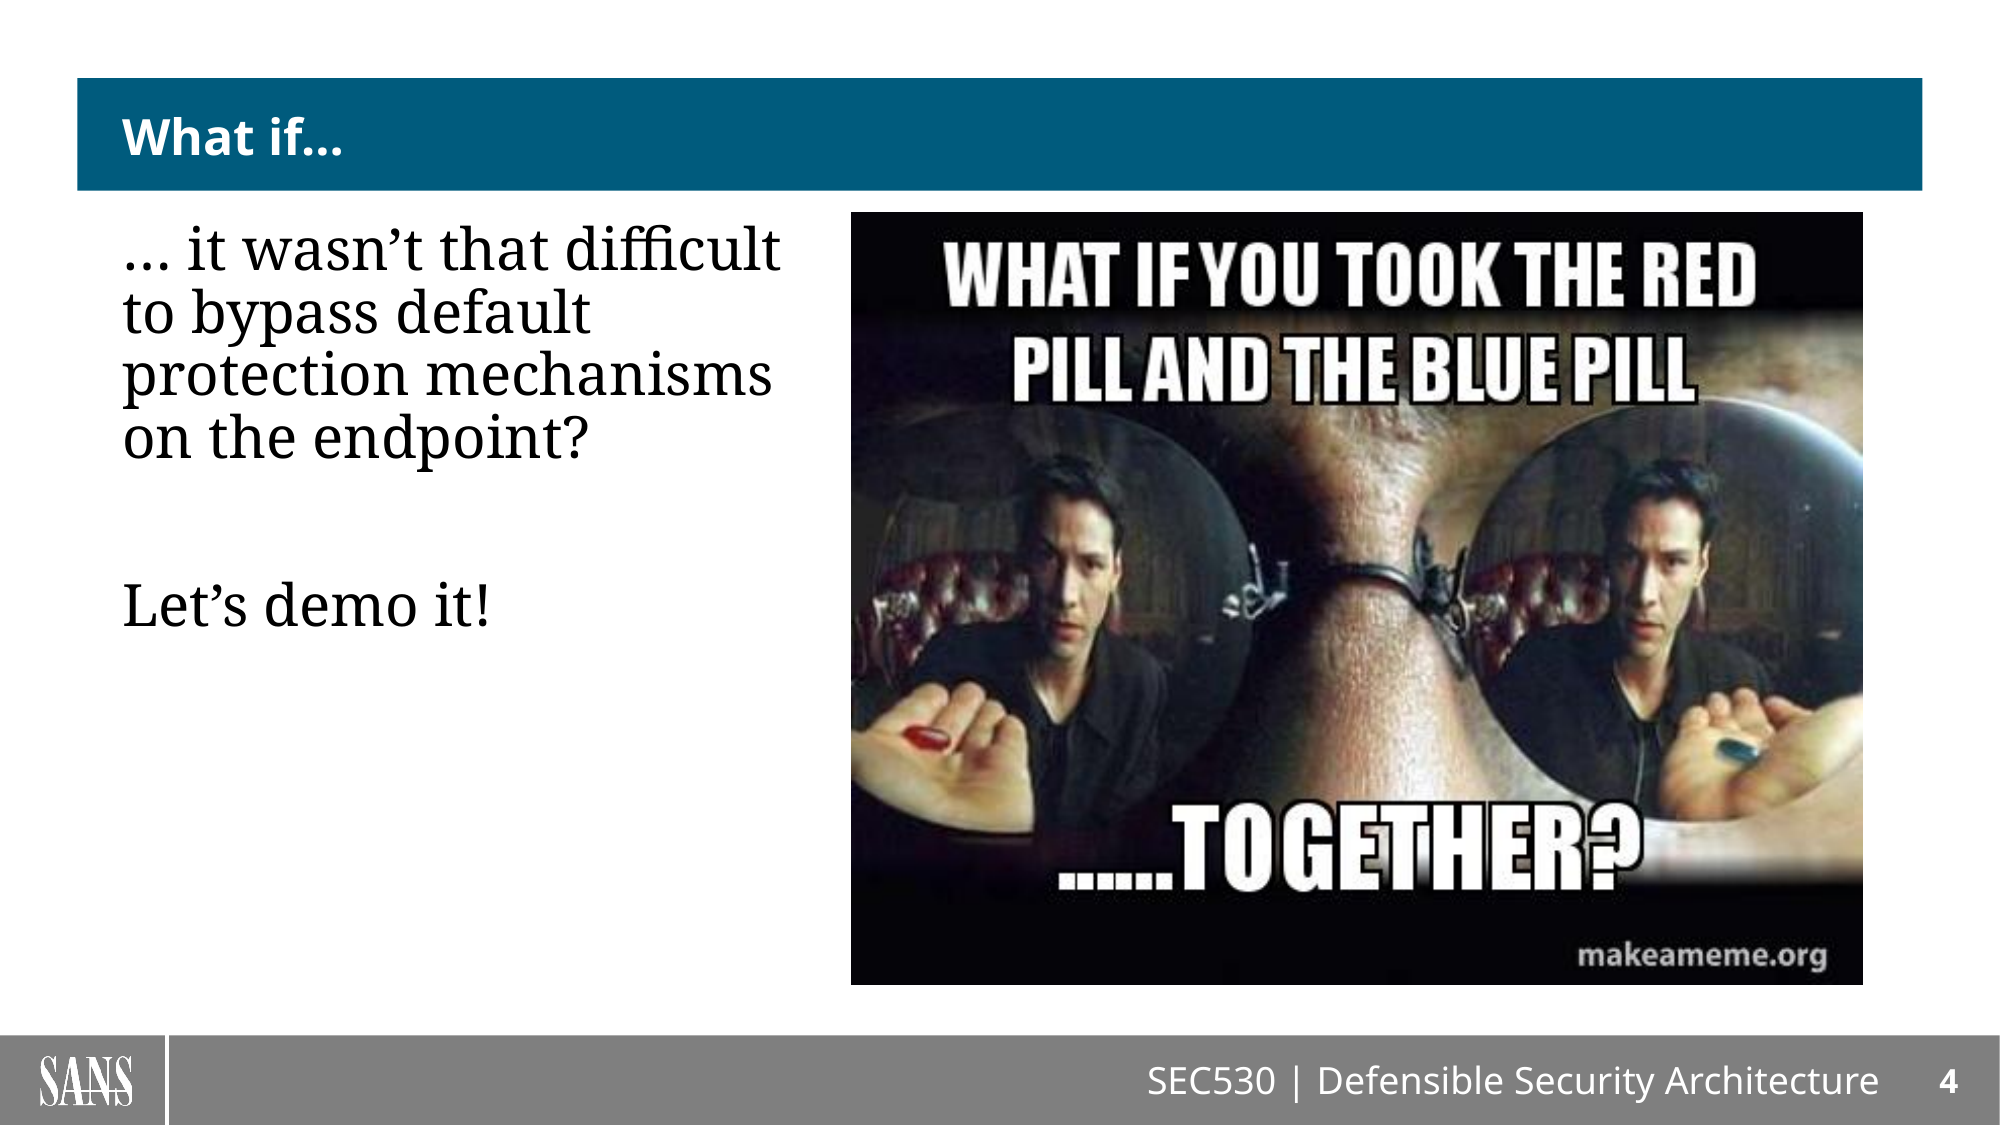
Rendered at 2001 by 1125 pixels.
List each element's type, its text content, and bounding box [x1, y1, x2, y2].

list … it wasn’t that difficult to bypass default protection mechanisms on the endpoint? Let’s demo it! [107, 212, 804, 985]
picture [851, 212, 1863, 985]
title What if… [107, 78, 1893, 191]
